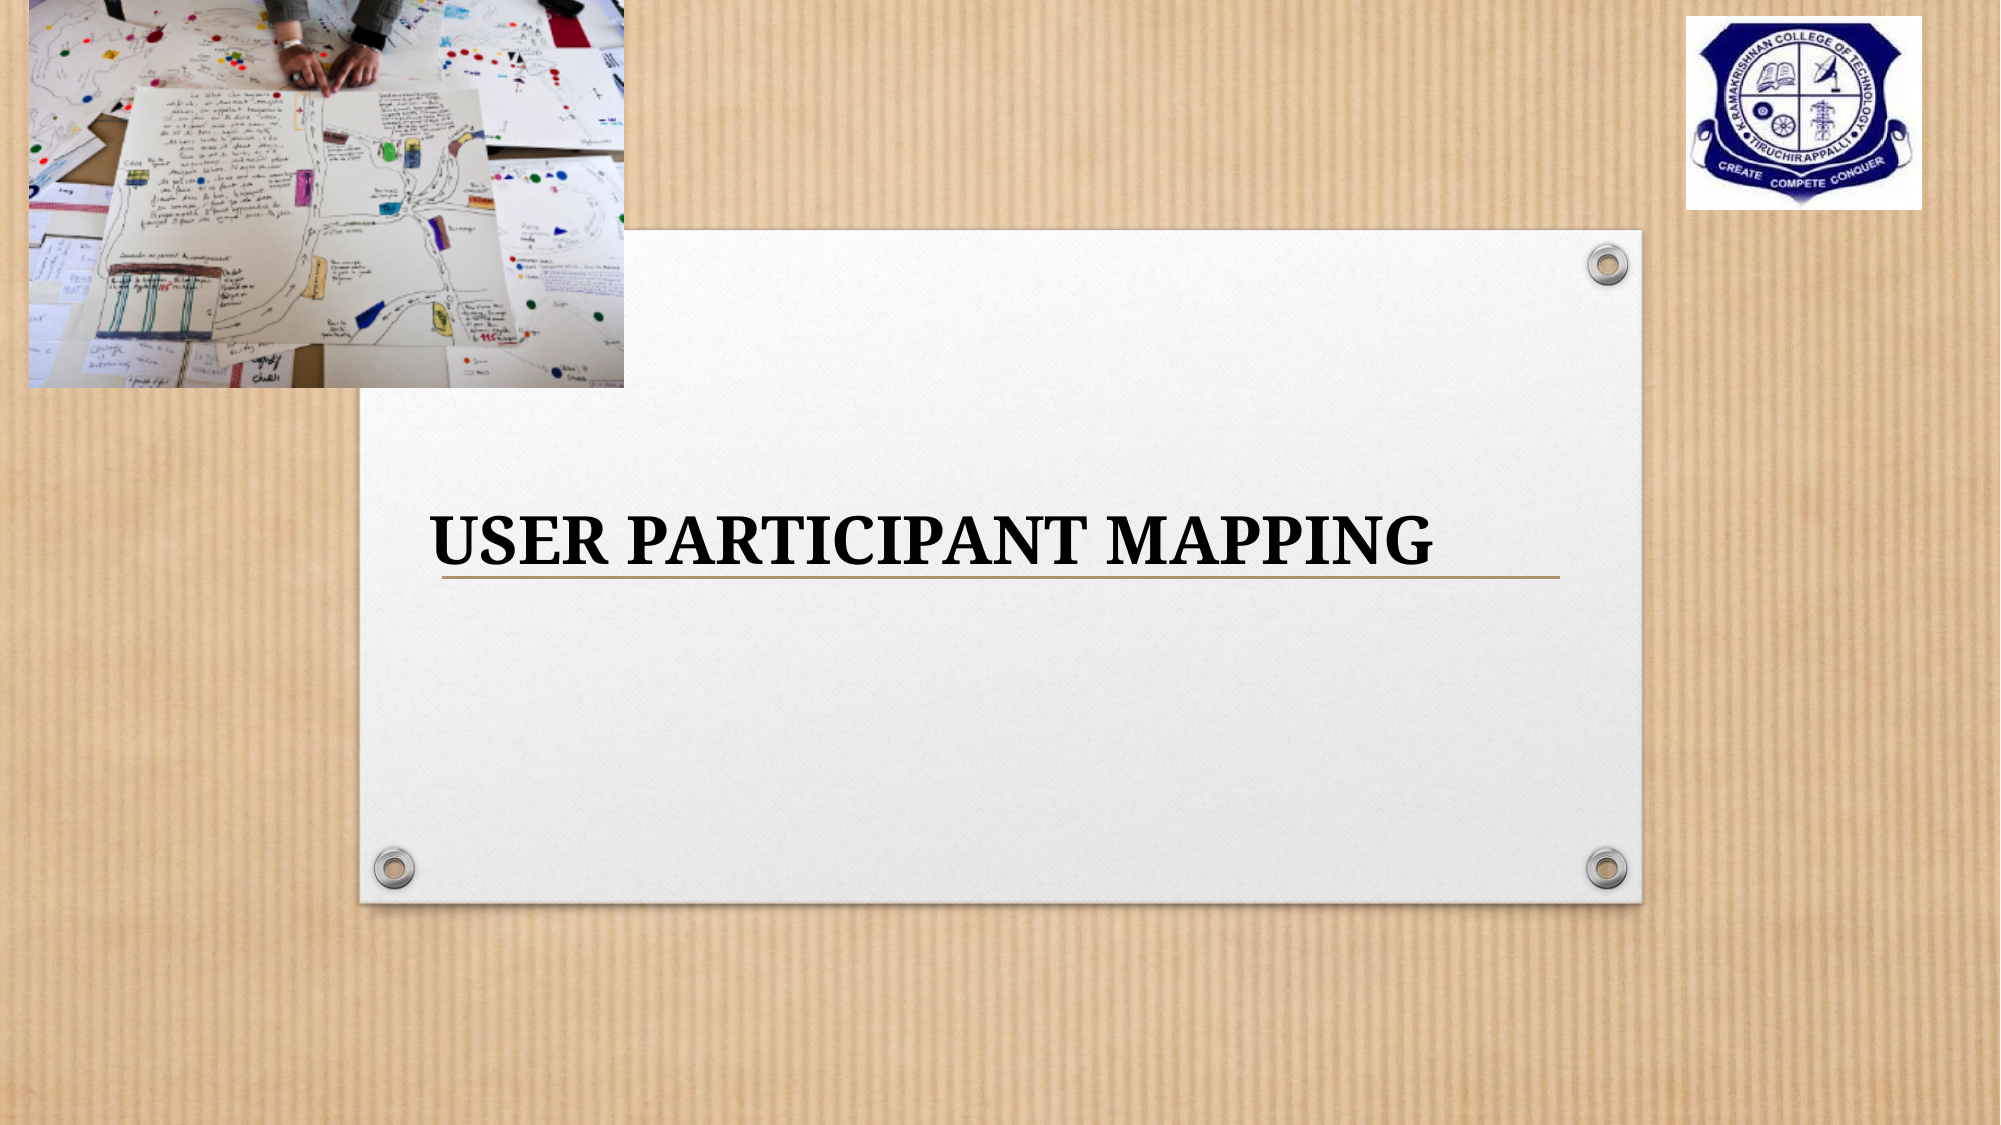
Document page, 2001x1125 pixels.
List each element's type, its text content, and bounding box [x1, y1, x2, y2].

picture [0, 0, 2001, 1125]
subtitle USER PARTICIPANT MAPPING [326, 490, 1539, 635]
